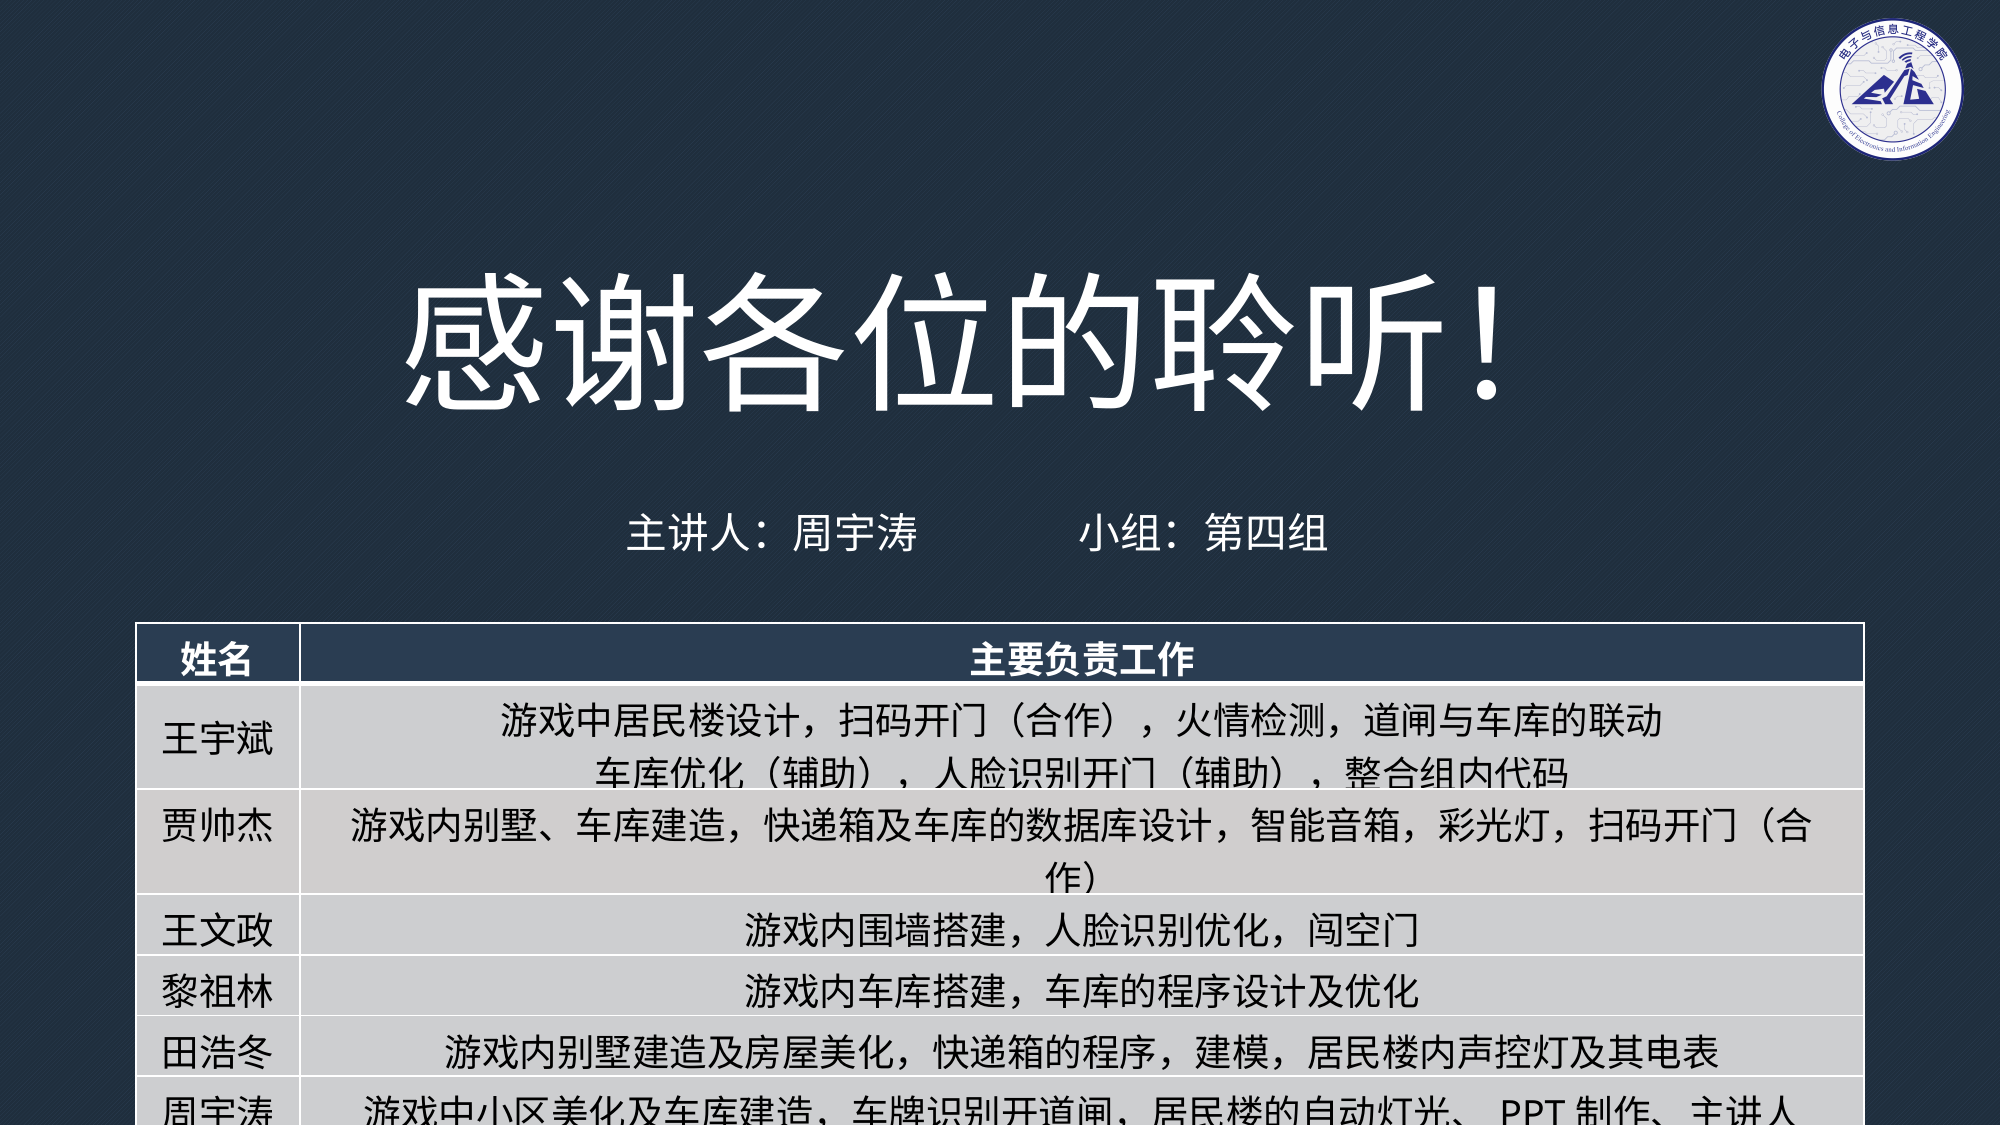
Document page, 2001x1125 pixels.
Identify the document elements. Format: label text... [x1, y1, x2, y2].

text_box 主讲人：周宇涛 [611, 499, 937, 565]
table_cell 贾帅杰 [137, 790, 299, 893]
table_cell 游戏内围墙搭建，人脸识别优化，闯空门 [301, 895, 1863, 954]
picture [1818, 16, 1968, 163]
table_cell 游戏中居民楼设计，扫码开门（合作），火情检测，道闸与车库的联动 车库优化（辅助），人脸识别开门（辅助），整合组内代码 [301, 686, 1863, 788]
table_cell 王宇斌 [137, 686, 299, 788]
table_header 姓名 [137, 624, 299, 681]
table_cell 黎祖林 [137, 956, 299, 1015]
table_cell 王文政 [137, 895, 299, 954]
table_cell 田浩冬 [137, 1016, 299, 1075]
table_cell 游戏内别墅、车库建造，快递箱及车库的数据库设计，智能音箱，彩光灯，扫码开门（合作） [301, 790, 1863, 893]
table_cell 游戏内车库搭建，车库的程序设计及优化 [301, 956, 1863, 1015]
table_cell 游戏内别墅建造及房屋美化，快递箱的程序，建模，居民楼内声控灯及其电表 [301, 1016, 1863, 1075]
text_box 感谢各位的聆听！ [292, 242, 1708, 437]
table_header 主要负责工作 [301, 624, 1863, 681]
text_box 小组：第四组 [1063, 499, 1345, 565]
table_cell 游戏中小区美化及车库建造，车牌识别开道闸，居民楼的自动灯光、PPT制作、主讲人 [301, 1077, 1863, 1125]
table_cell 周宇涛 [137, 1077, 299, 1125]
